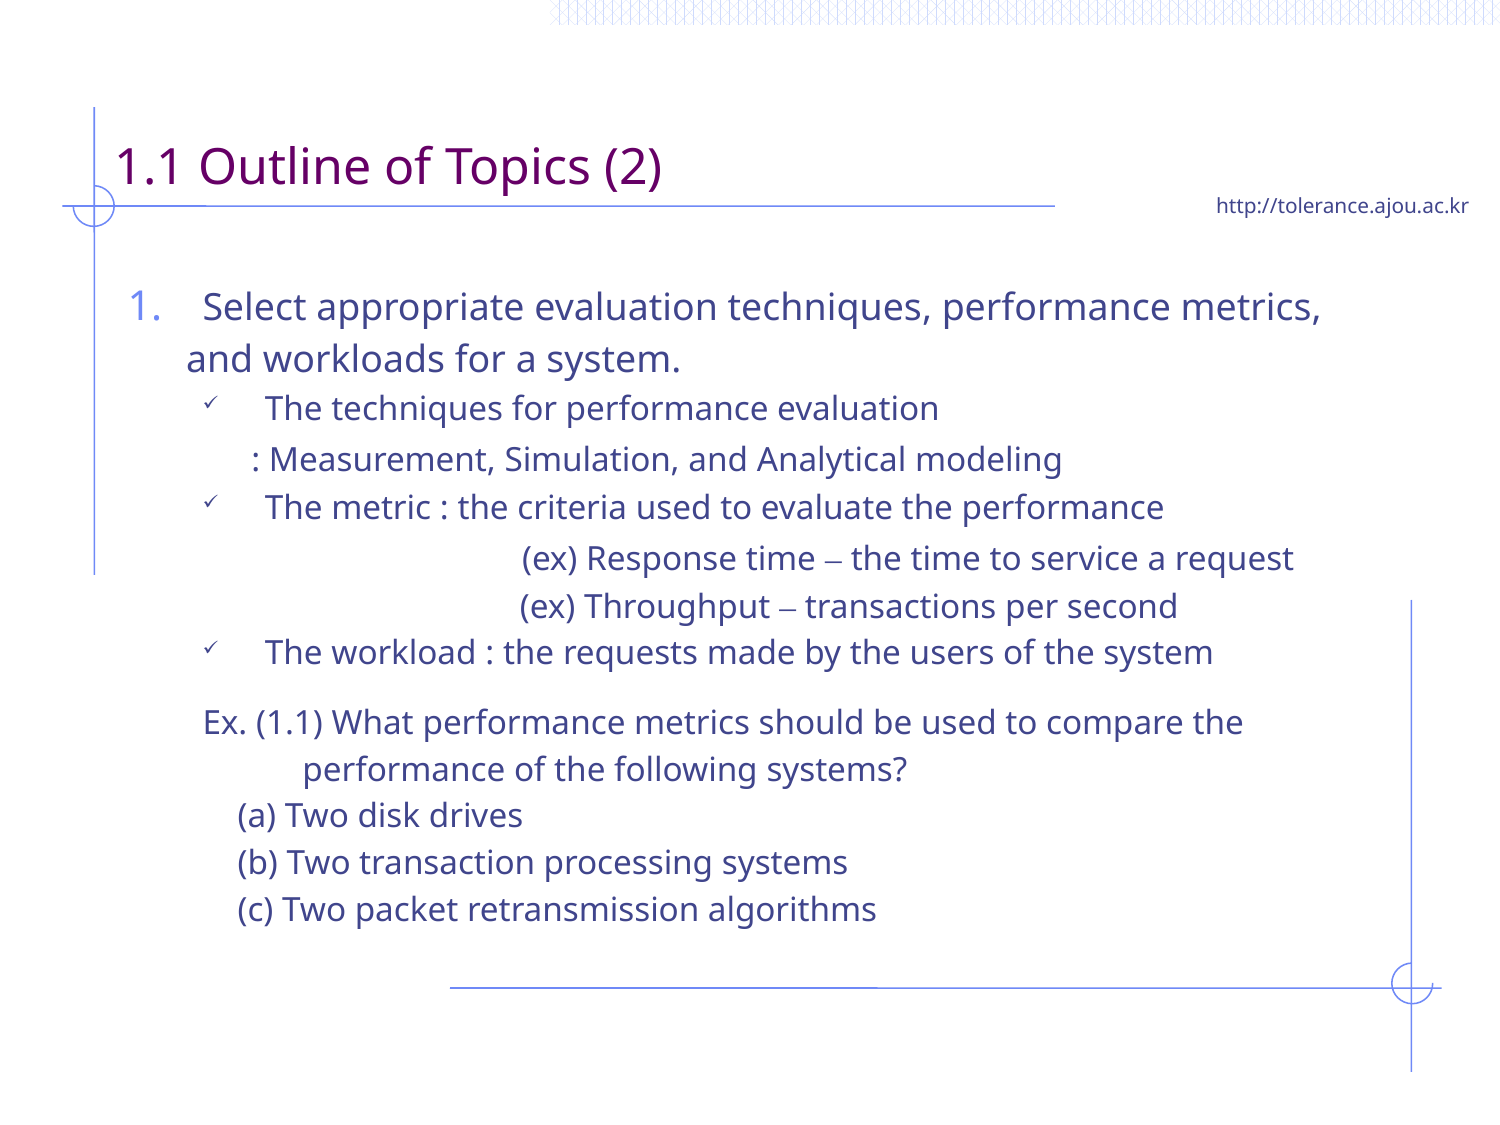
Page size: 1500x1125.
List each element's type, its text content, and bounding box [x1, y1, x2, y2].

list Select appropriate evaluation techniques, performance metrics, and workloads for a system. The techniques for performance evaluation : Measurement, Simulation, and Analytical modeling The metric : the criteria used to evaluate the performance (ex) Response time – the time to service a request (ex) Throughput – transactions per second The workload : the requests made by the users of the system Ex. (1.1) What performance metrics should be used to compare the performance of the following systems? (a) Two disk drives (b) Two transaction processing systems (c) Two packet retransmission algorithms [112, 274, 1426, 988]
title 1.1 Outline of Topics (2) [99, 101, 1163, 202]
